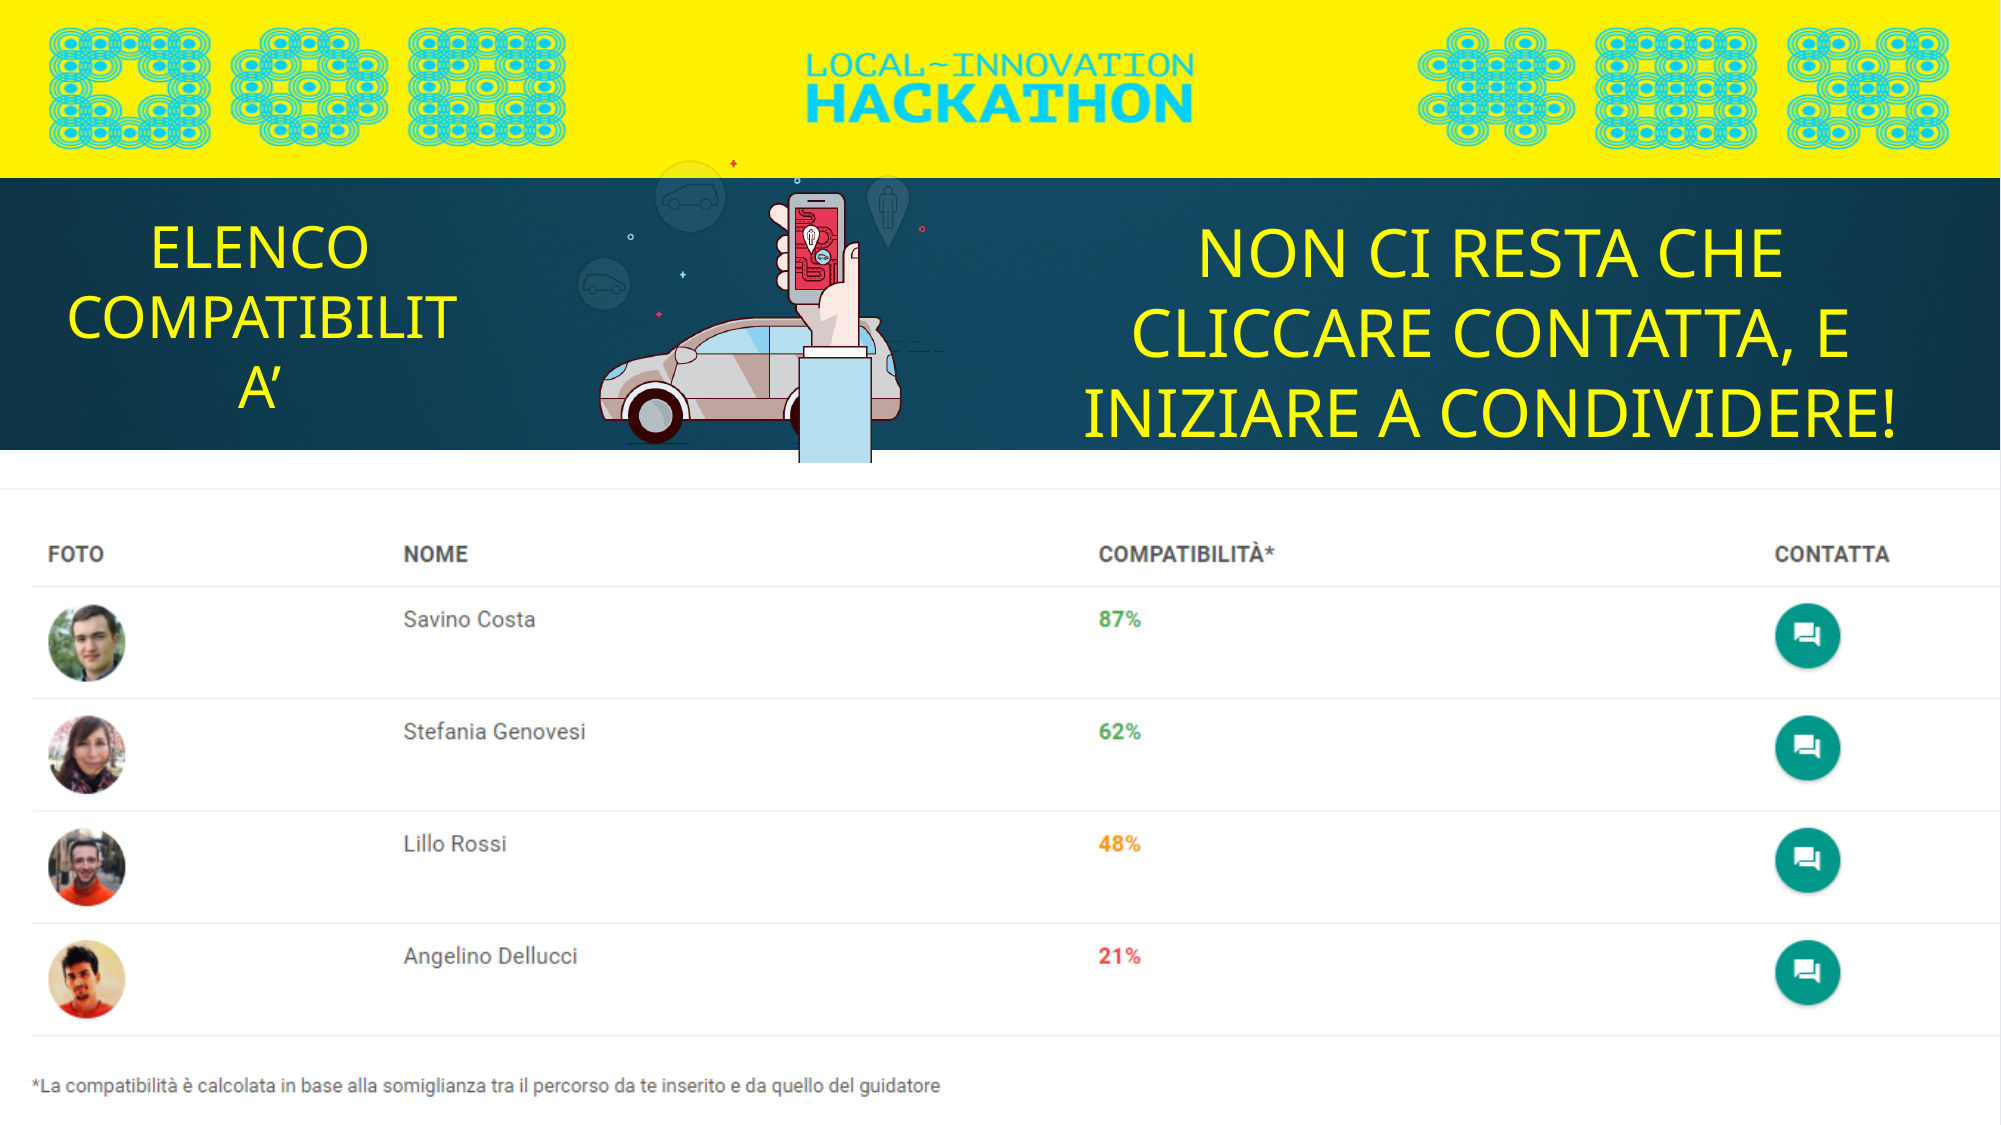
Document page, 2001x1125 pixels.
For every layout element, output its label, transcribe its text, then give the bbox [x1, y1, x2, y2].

text_box NON CI RESTA CHE CLICCARE CONTATTA, E INIZIARE A CONDIVIDERE! [1034, 203, 1949, 450]
picture [0, 0, 2001, 1125]
text_box ELENCO COMPATIBILITA’ [37, 203, 483, 428]
